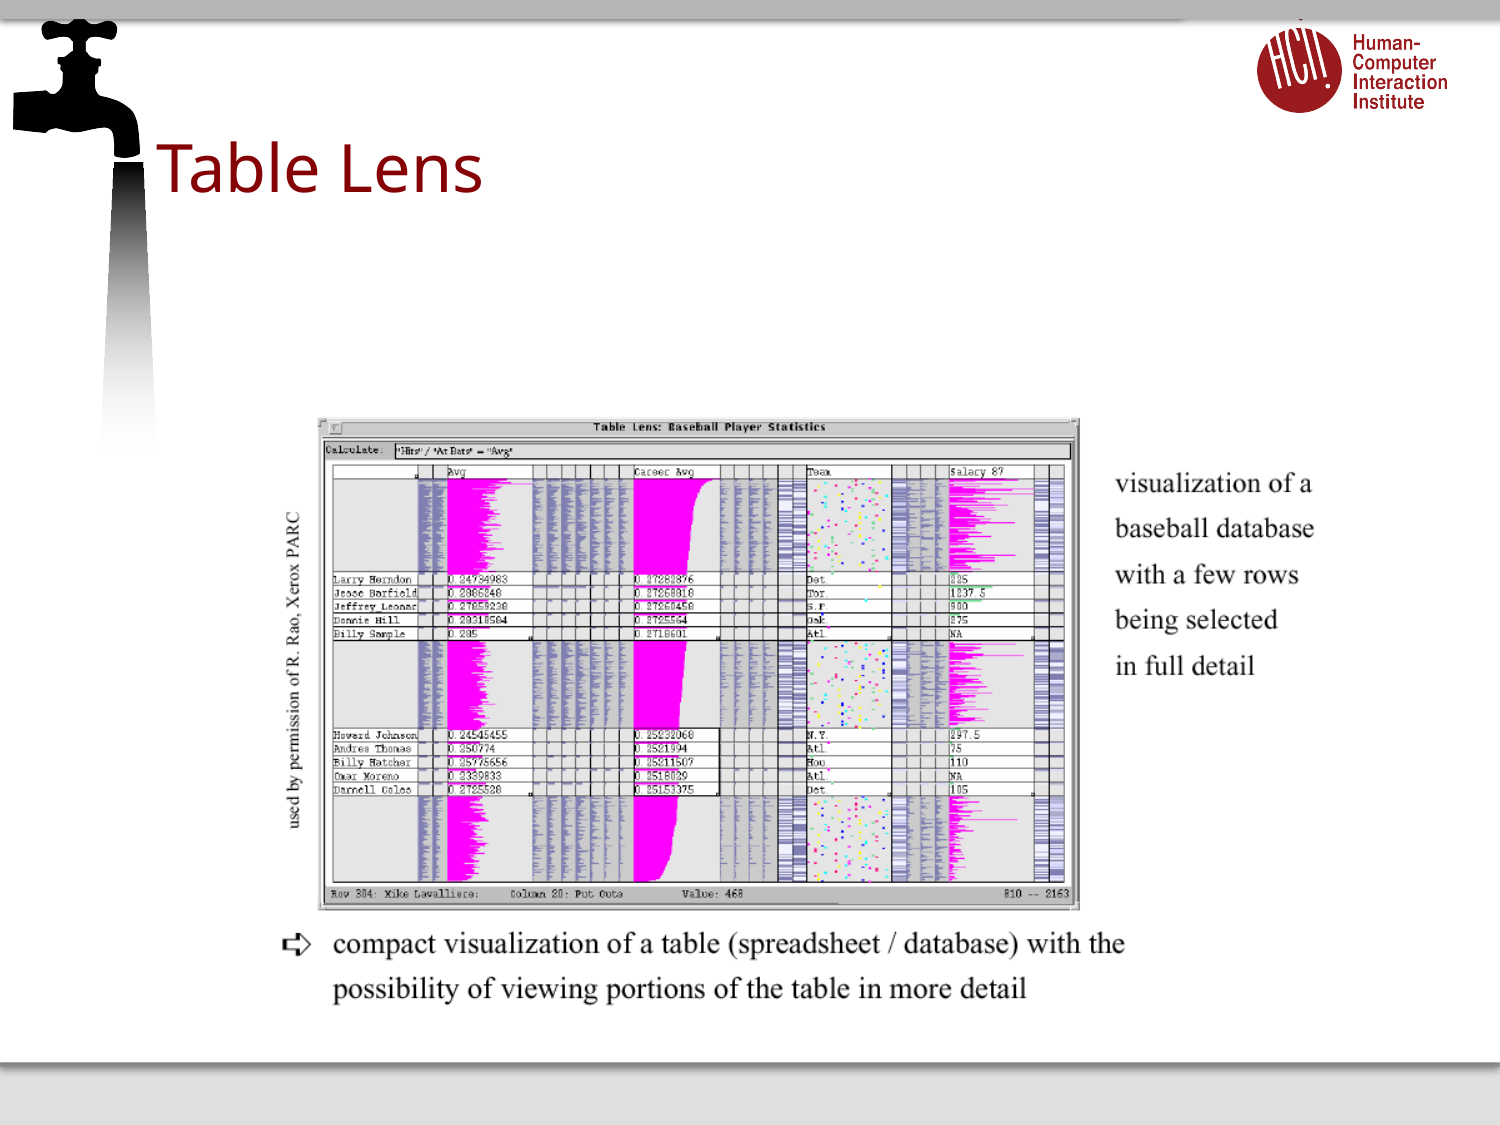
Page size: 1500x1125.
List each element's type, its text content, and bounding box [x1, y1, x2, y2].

picture [274, 412, 1326, 1012]
title Table Lens [156, 50, 1187, 214]
picture [13, 20, 140, 158]
picture [1257, 20, 1447, 113]
